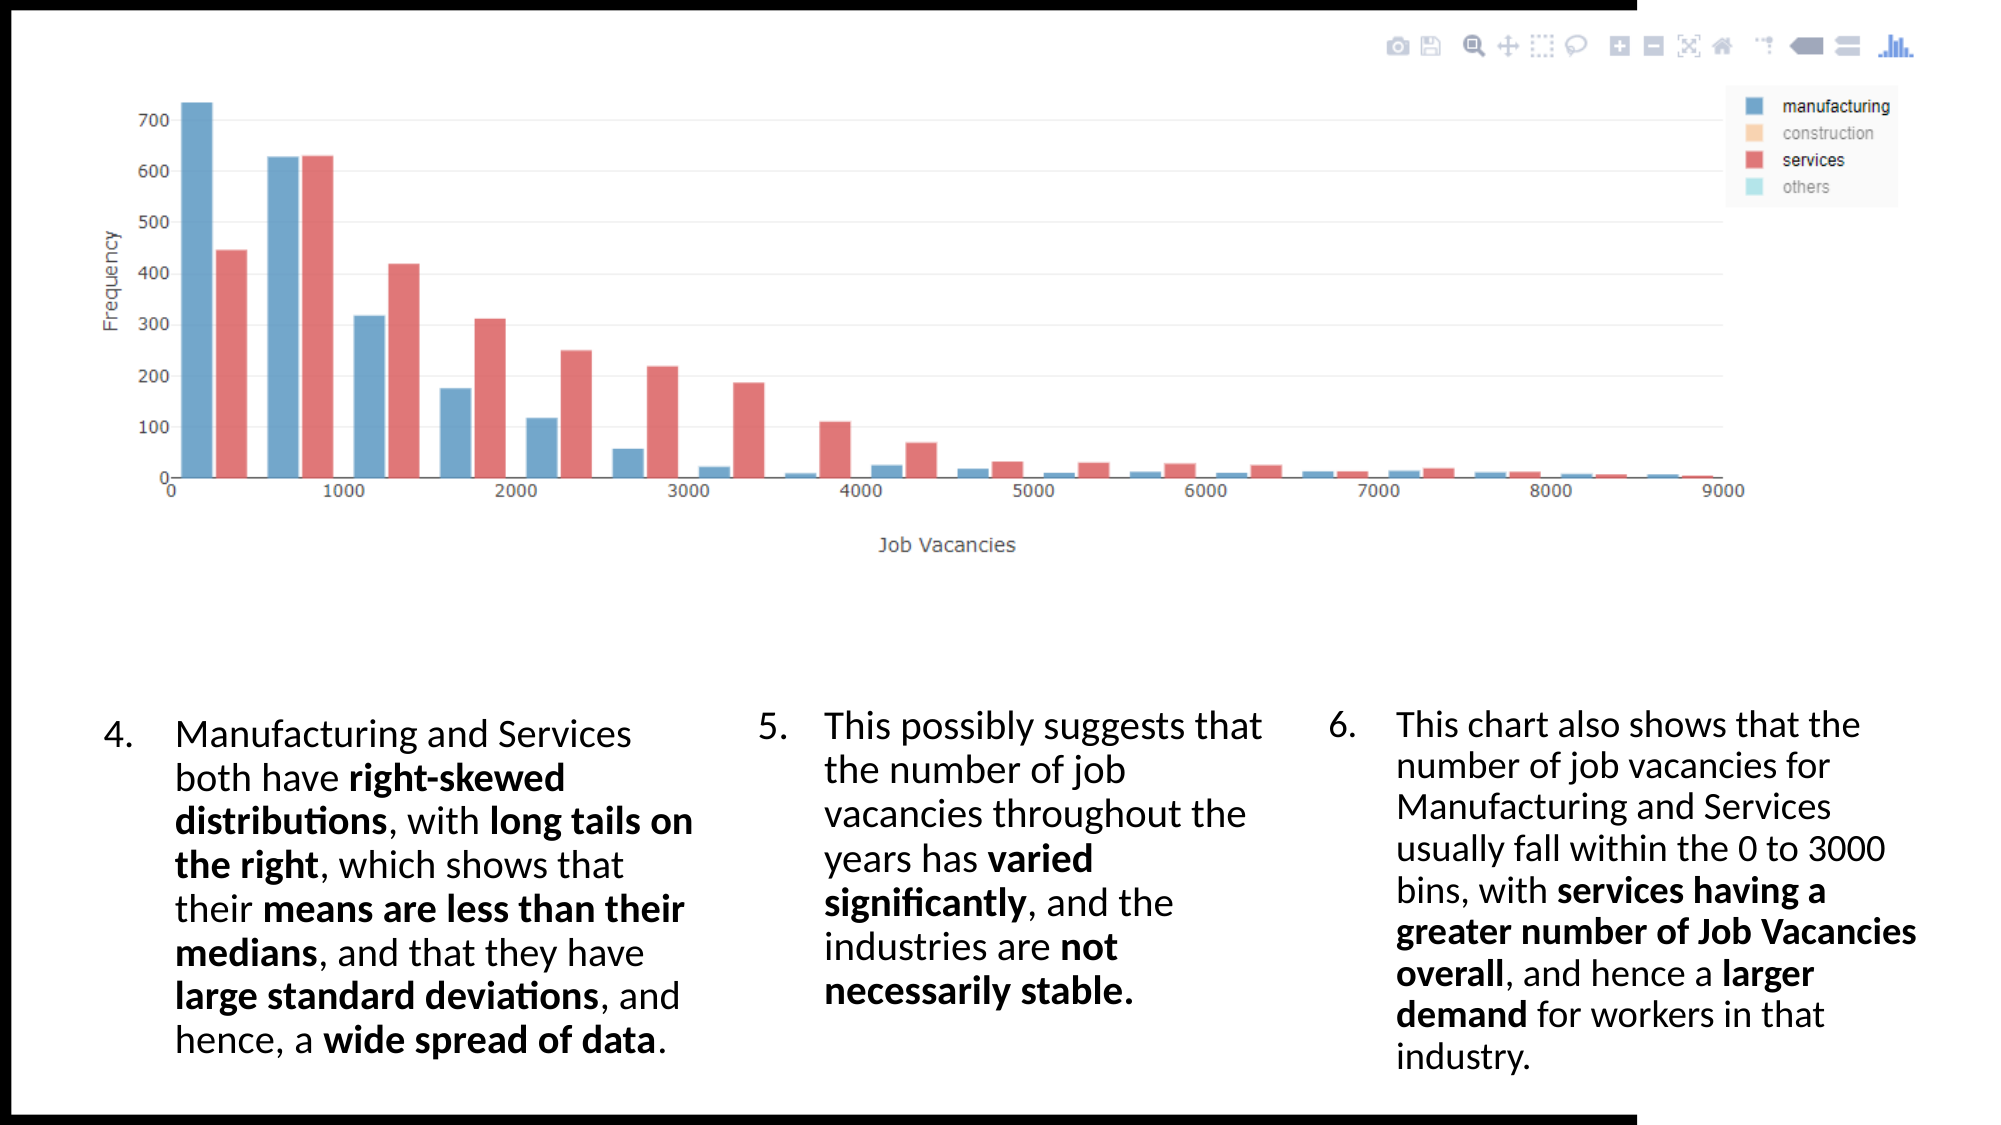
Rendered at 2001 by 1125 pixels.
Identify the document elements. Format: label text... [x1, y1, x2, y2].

text_box This chart also shows that the number of job vacancies for Manufacturing and Services usually fall within the 0 to 3000 bins, with services having a greater number of Job Vacancies overall, and hence a larger demand for workers in that industry. [1313, 693, 1940, 1088]
text_box This possibly suggests that the number of job vacancies throughout the years has varied significantly, and the industries are not necessarily stable. [742, 693, 1286, 1024]
picture [26, 32, 1972, 572]
text_box Manufacturing and Services both have right-skewed distributions, with long tails on the right, which shows that their means are less than their medians, and that they have large standard deviations, and hence, a wide spread of data. [88, 688, 715, 1087]
